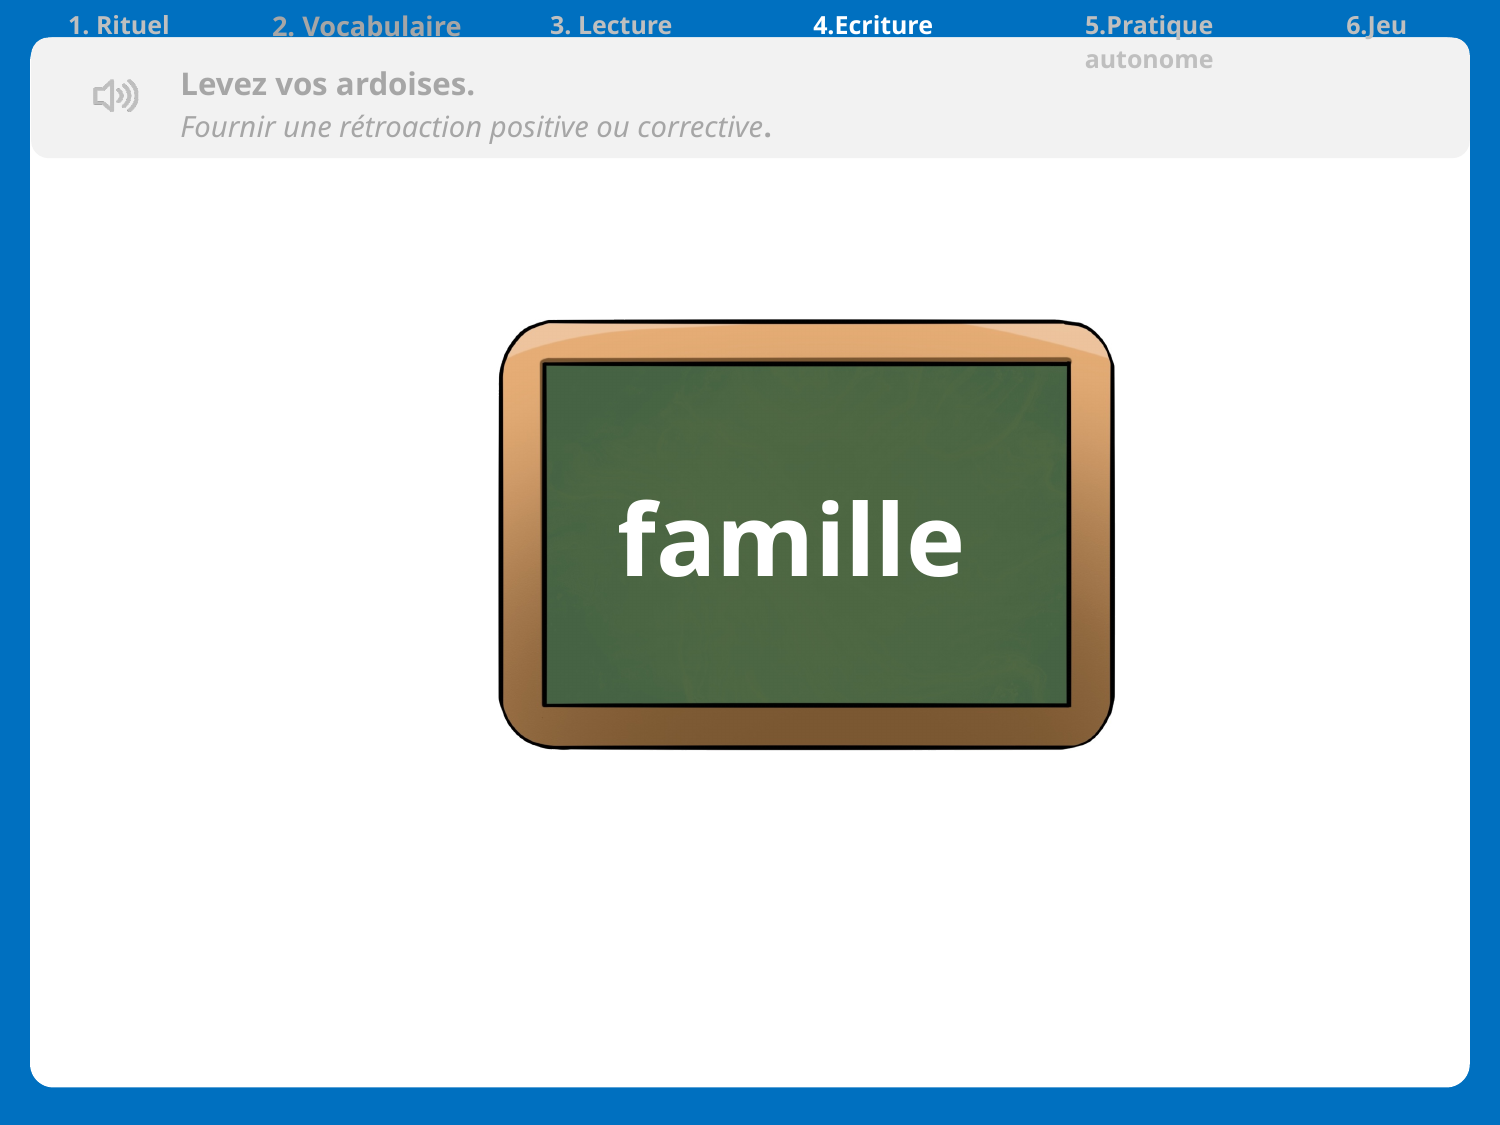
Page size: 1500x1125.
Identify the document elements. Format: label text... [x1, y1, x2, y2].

table_header 4.Ecriture [734, 0, 1013, 52]
text_box [27, 83, 1472, 1090]
text_box [29, 43, 1472, 161]
text_box [0, 0, 1500, 1125]
table_header 3. Lecture [489, 0, 734, 52]
text_box [93, 83, 139, 112]
picture [378, 212, 1220, 844]
table_header 5.Pratique autonome [1013, 0, 1286, 83]
text_box Levez vos ardoises. Fournir une rétroaction positive ou corrective. [165, 52, 1254, 151]
table_header 6.Jeu [1286, 0, 1468, 83]
table_header 1. Rituel [0, 0, 245, 83]
table_header 2. Vocabulaire [245, 0, 489, 52]
